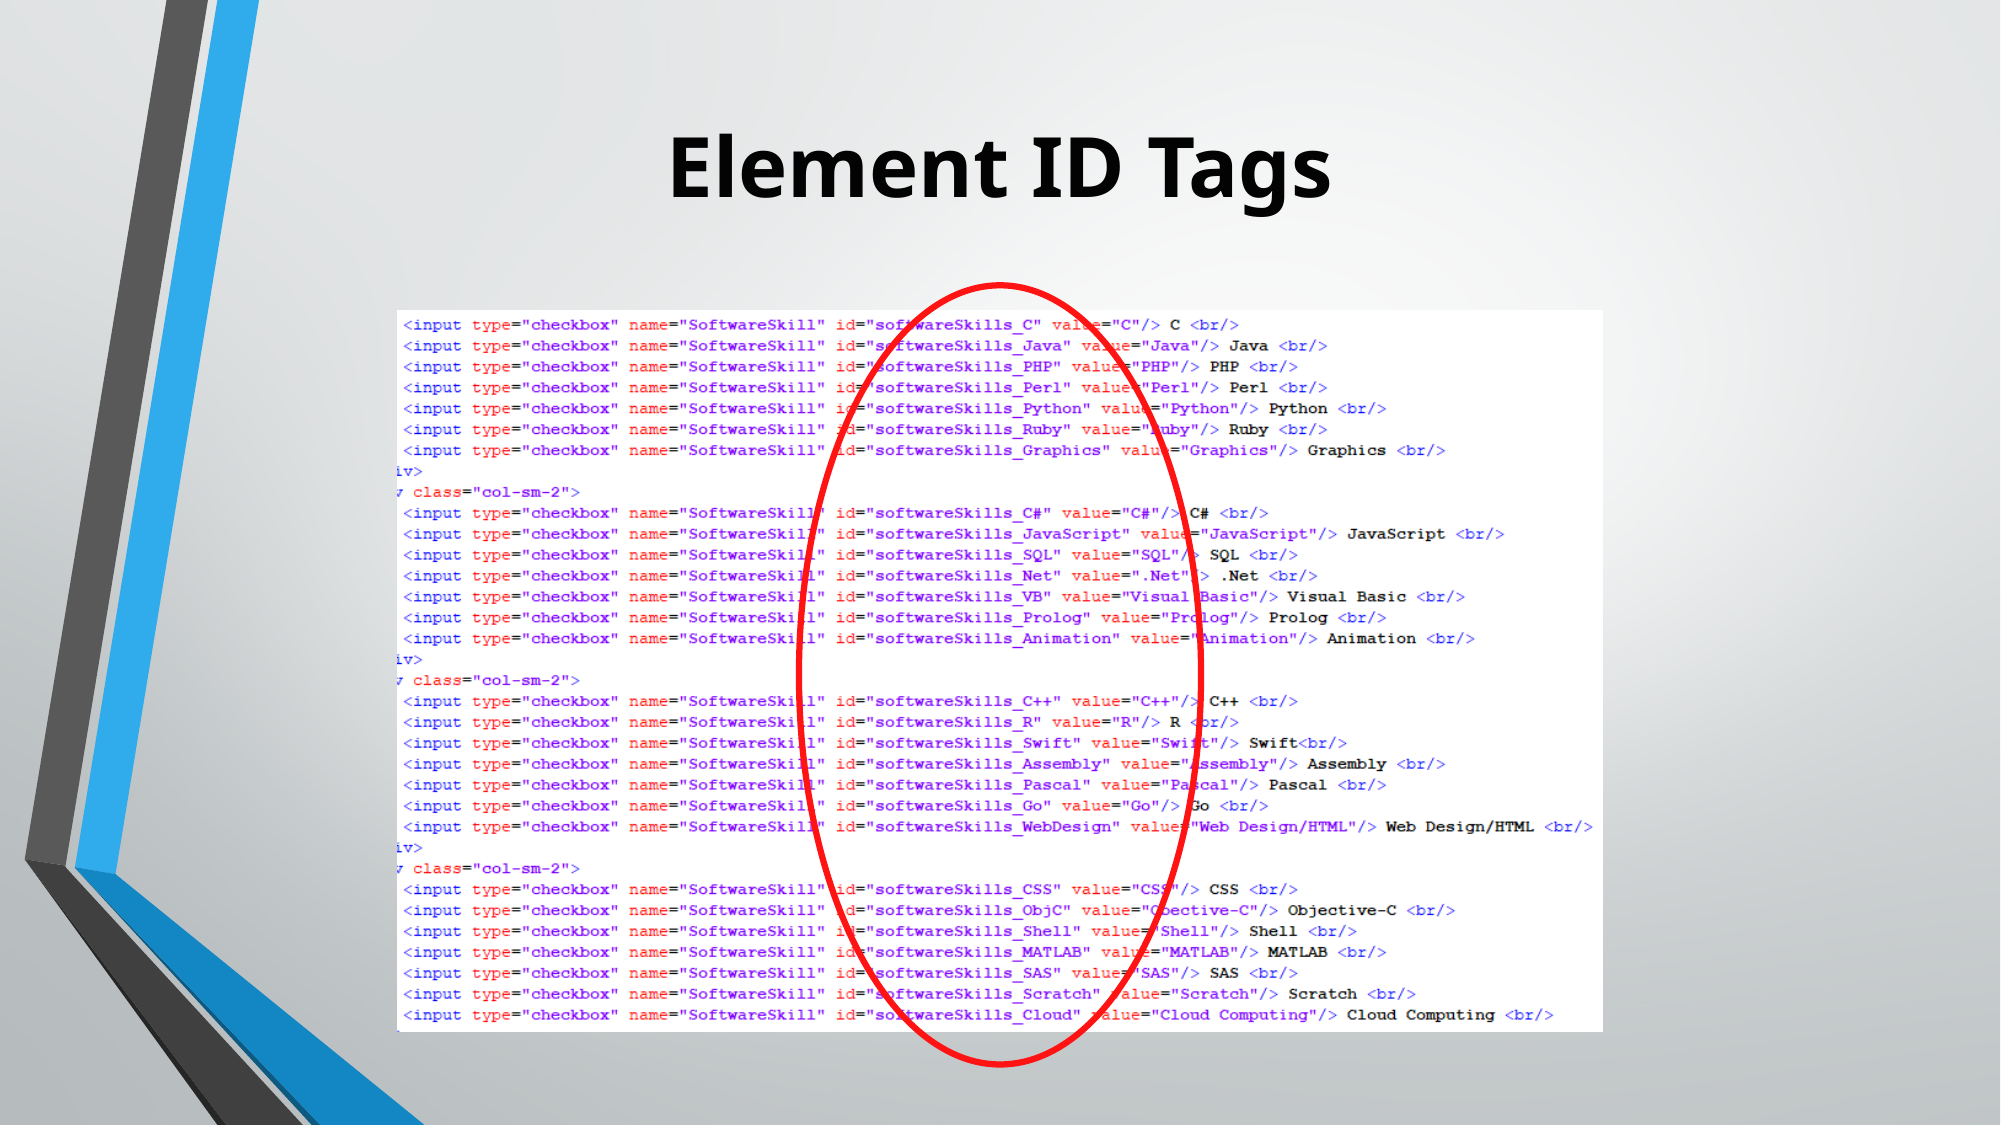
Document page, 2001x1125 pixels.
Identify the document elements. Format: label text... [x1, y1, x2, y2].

text_box [917, 1032, 1083, 1066]
title Element ID Tags [315, 76, 1685, 253]
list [397, 310, 1603, 1032]
text_box [927, 283, 1073, 310]
